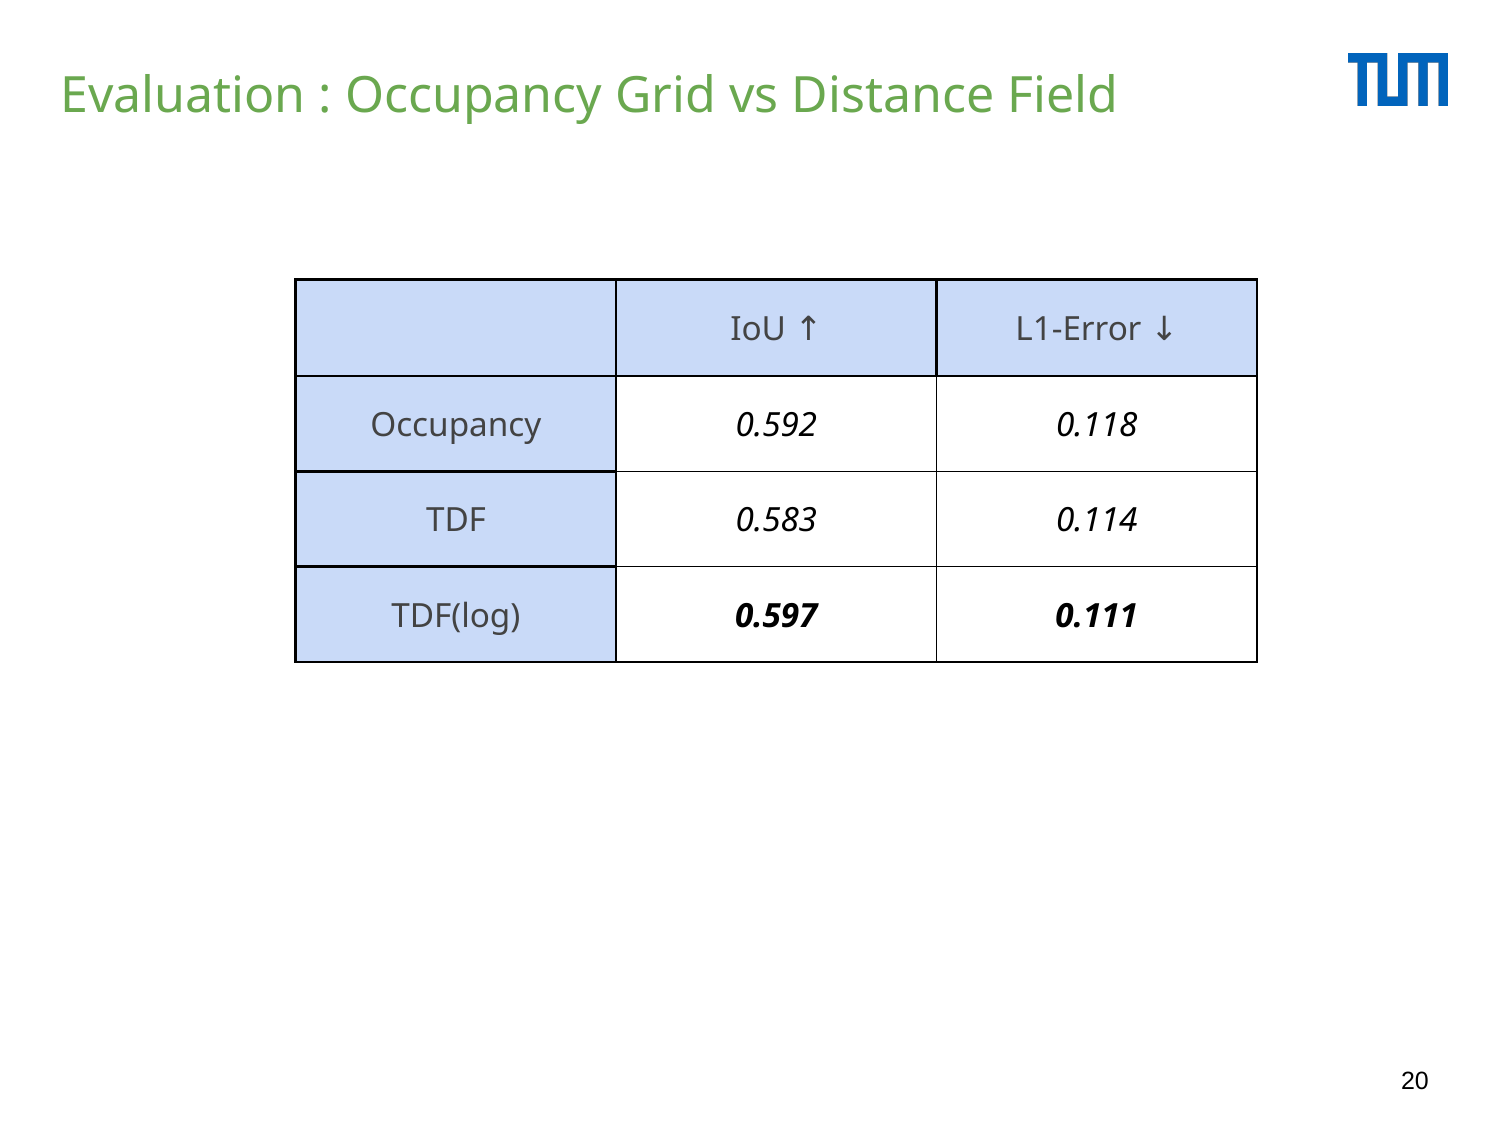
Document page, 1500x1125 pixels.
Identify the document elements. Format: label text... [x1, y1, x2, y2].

table_header IoU ↑ [617, 281, 935, 375]
picture [1348, 53, 1448, 106]
table_header L1-Error ↓ [938, 281, 1256, 375]
table_cell 0.114 [937, 472, 1256, 566]
table_cell 0.597 [617, 567, 936, 661]
table_cell 0.592 [617, 377, 936, 471]
table_cell 0.118 [937, 377, 1256, 471]
table_cell TDF(log) [297, 568, 615, 661]
table_cell 0.583 [617, 472, 936, 566]
table_cell TDF [297, 473, 615, 565]
text_box Evaluation : Occupancy Grid vs Distance Field [45, 47, 1312, 118]
slide_number ‹#› [1351, 1056, 1444, 1116]
table_cell 0.111 [937, 567, 1256, 661]
table_cell Occupancy [297, 377, 615, 470]
table_header [297, 281, 615, 375]
